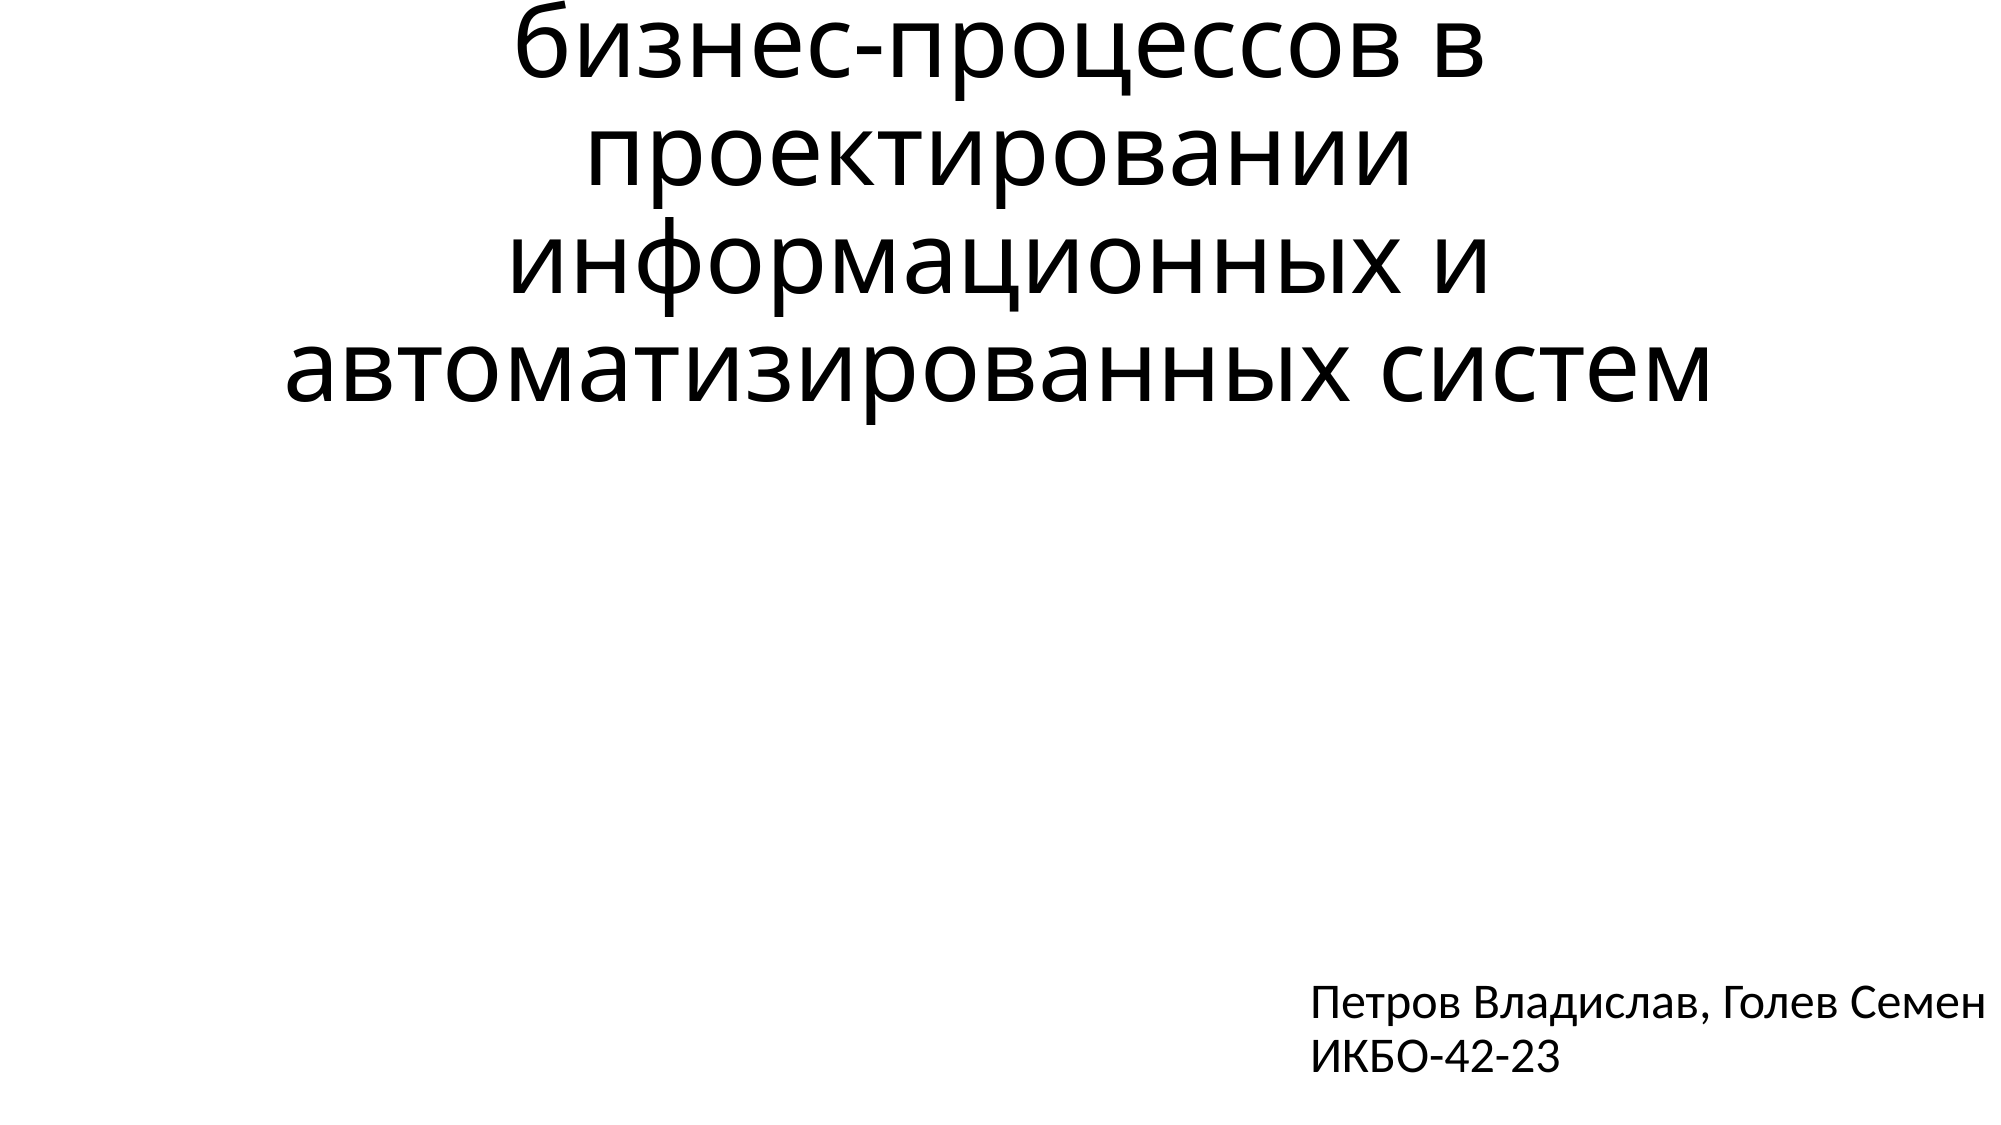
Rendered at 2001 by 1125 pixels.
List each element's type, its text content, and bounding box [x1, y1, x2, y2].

subtitle Петров Владислав, Голев Семен ИКБО-42-23 [1295, 967, 2000, 1125]
title Место моделирования бизнес-процессов в проектировании информационных и автоматизированных систем [249, 39, 1750, 431]
